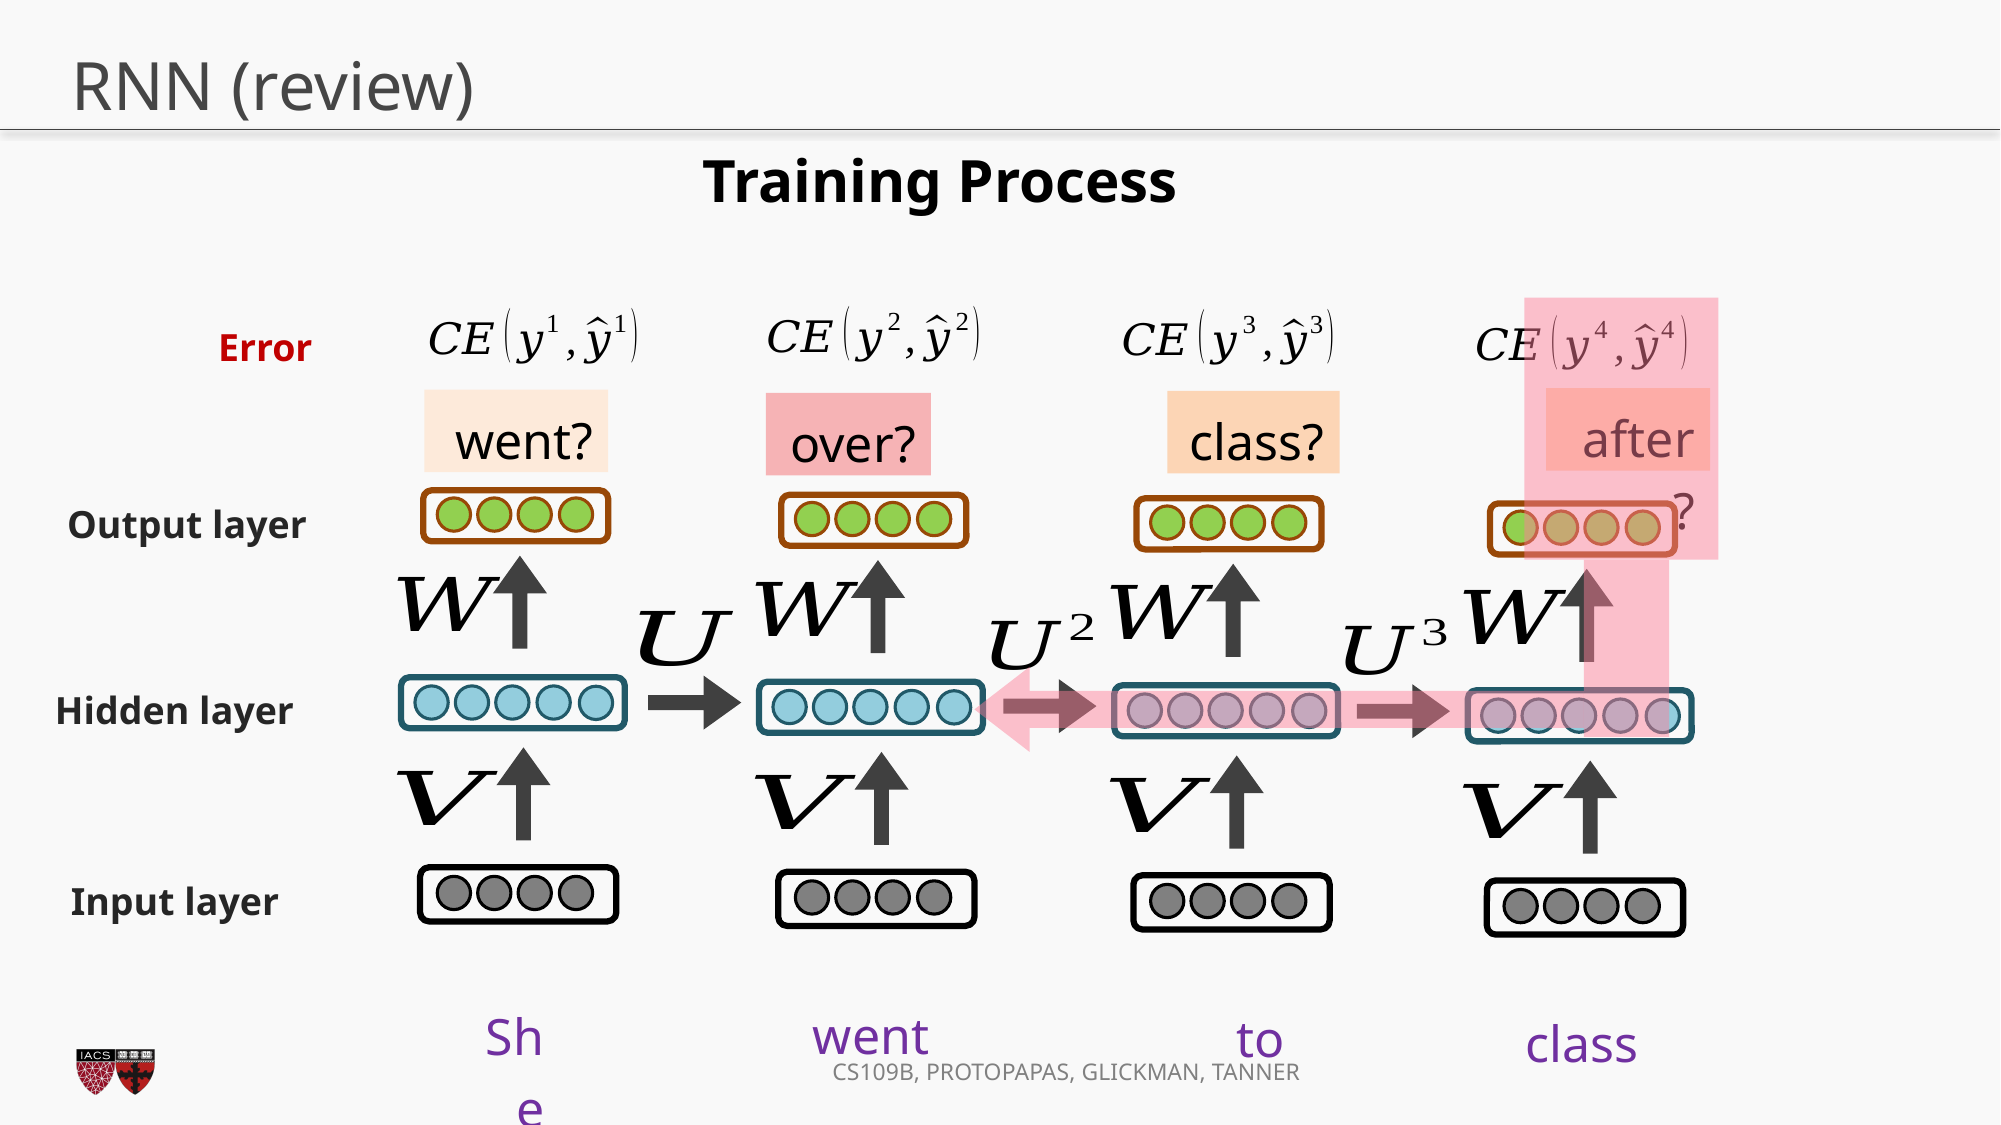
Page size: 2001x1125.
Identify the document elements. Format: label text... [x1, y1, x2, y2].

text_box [981, 760, 1329, 1072]
text_box [491, 553, 549, 651]
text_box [626, 302, 976, 1068]
text_box [557, 874, 595, 912]
text_box Training Process [687, 123, 1225, 229]
text_box [417, 865, 619, 924]
text_box [534, 683, 573, 722]
picture [75, 1049, 155, 1095]
text_box [398, 675, 621, 731]
text_box [577, 684, 615, 722]
text_box [516, 874, 554, 912]
text_box [453, 683, 491, 722]
text_box She [444, 985, 560, 1069]
text_box [475, 874, 514, 912]
text_box went? [424, 389, 609, 473]
text_box Input layer [43, 861, 295, 939]
text_box [412, 683, 451, 722]
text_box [974, 297, 1719, 753]
title RNN (review) [56, 36, 1524, 227]
text_box Output layer [39, 484, 322, 562]
text_box [493, 683, 532, 722]
text_box Error [185, 307, 328, 385]
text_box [1334, 760, 1692, 1077]
text_box Hidden layer [24, 670, 310, 748]
text_box [494, 745, 553, 843]
text_box [435, 874, 473, 912]
text_box [421, 488, 611, 544]
